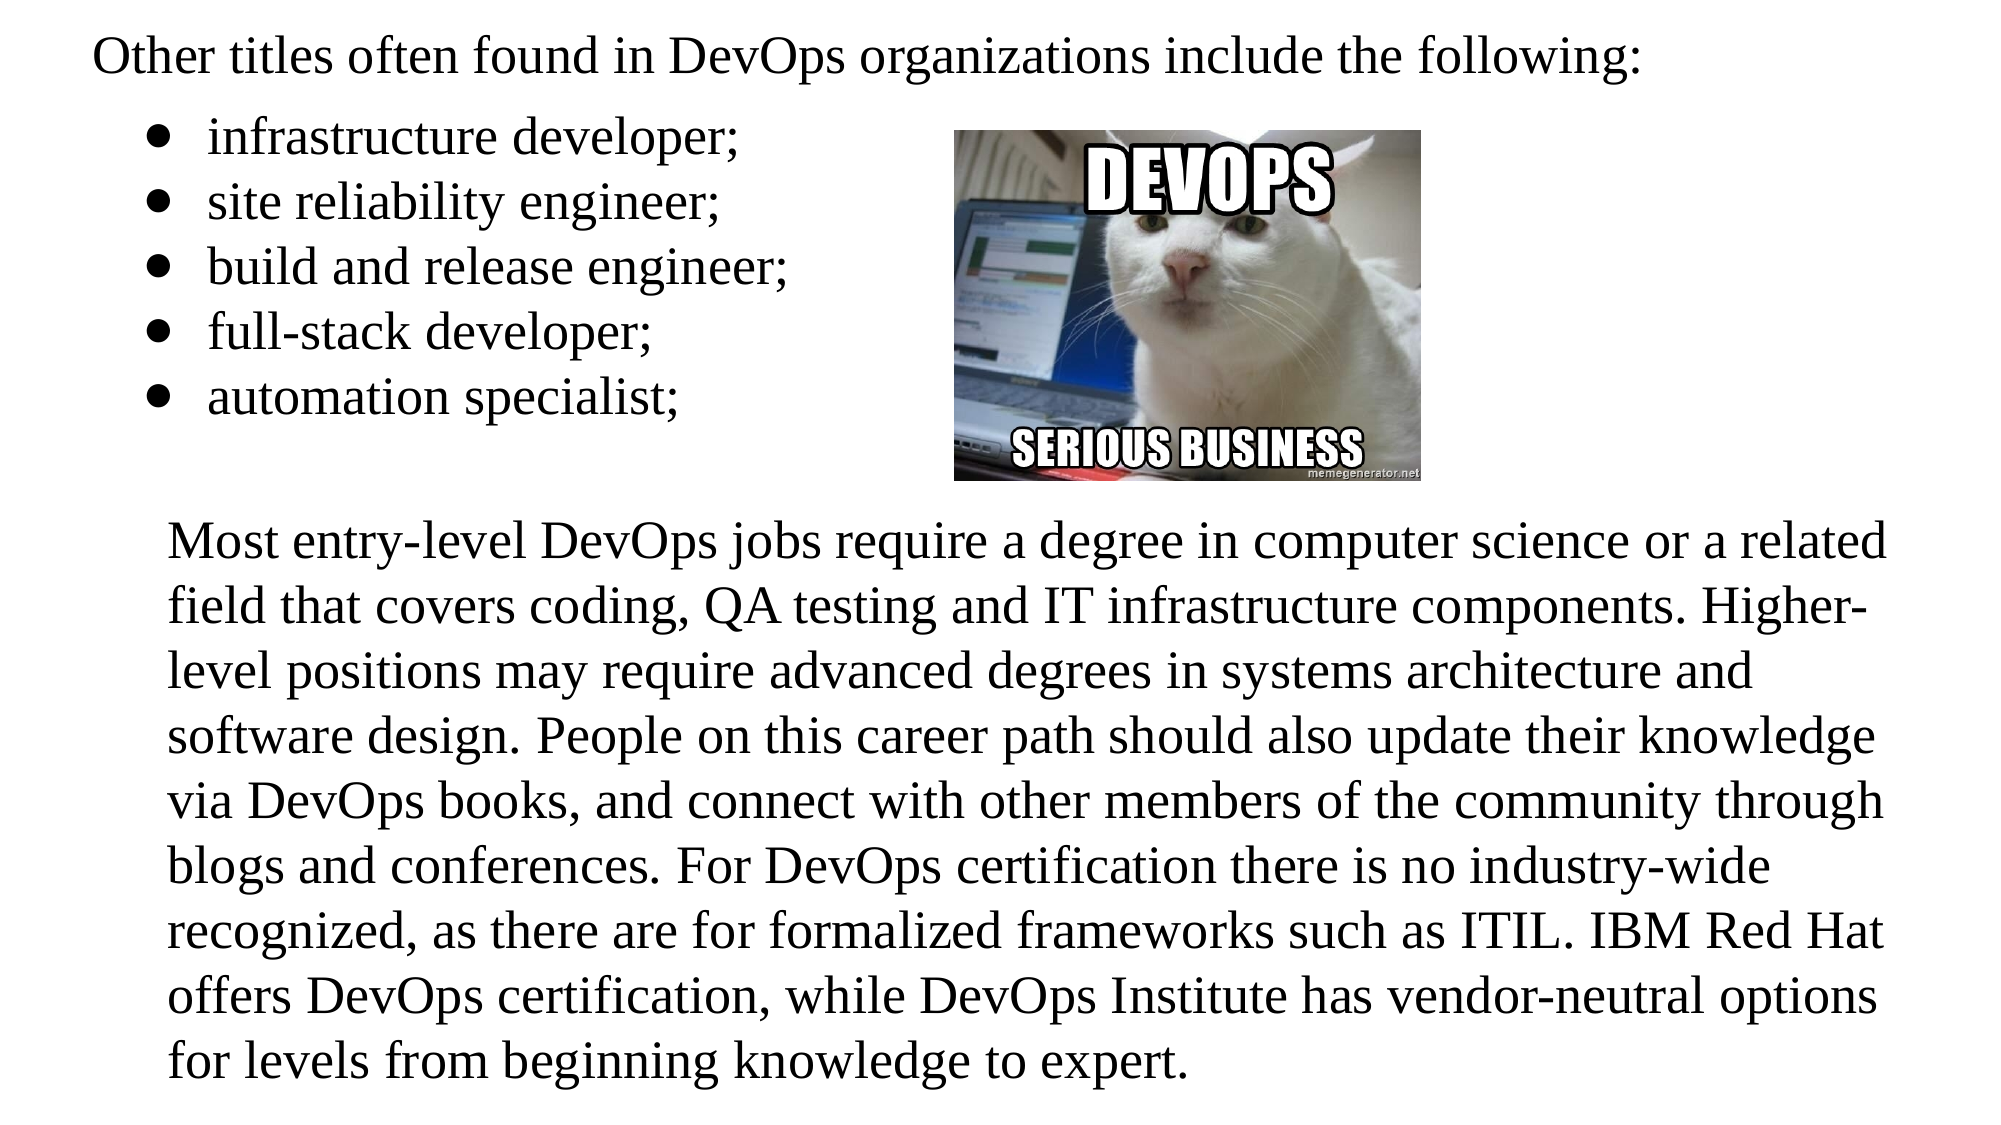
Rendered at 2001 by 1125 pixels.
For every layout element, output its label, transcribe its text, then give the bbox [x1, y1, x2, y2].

list Other titles often found in DevOps organizations include the following: infrastructure developer; site reliability engineer; build and release engineer; full-stack developer; automation specialist; Most entry-level DevOps jobs require a degree in computer science or a related field that covers coding, QA testing and IT infrastructure components. Higher-level positions may require advanced degrees in systems architecture and software design. People on this career path should also update their knowledge via DevOps books, and connect with other members of the community through blogs and conferences. For DevOps certification there is no industry-wide recognized, as there are for formalized frameworks such as ITIL. IBM Red Hat offers DevOps certification, while DevOps Institute has vendor-neutral options for levels from beginning knowledge to expert. [77, 11, 1965, 606]
picture [954, 130, 1421, 481]
